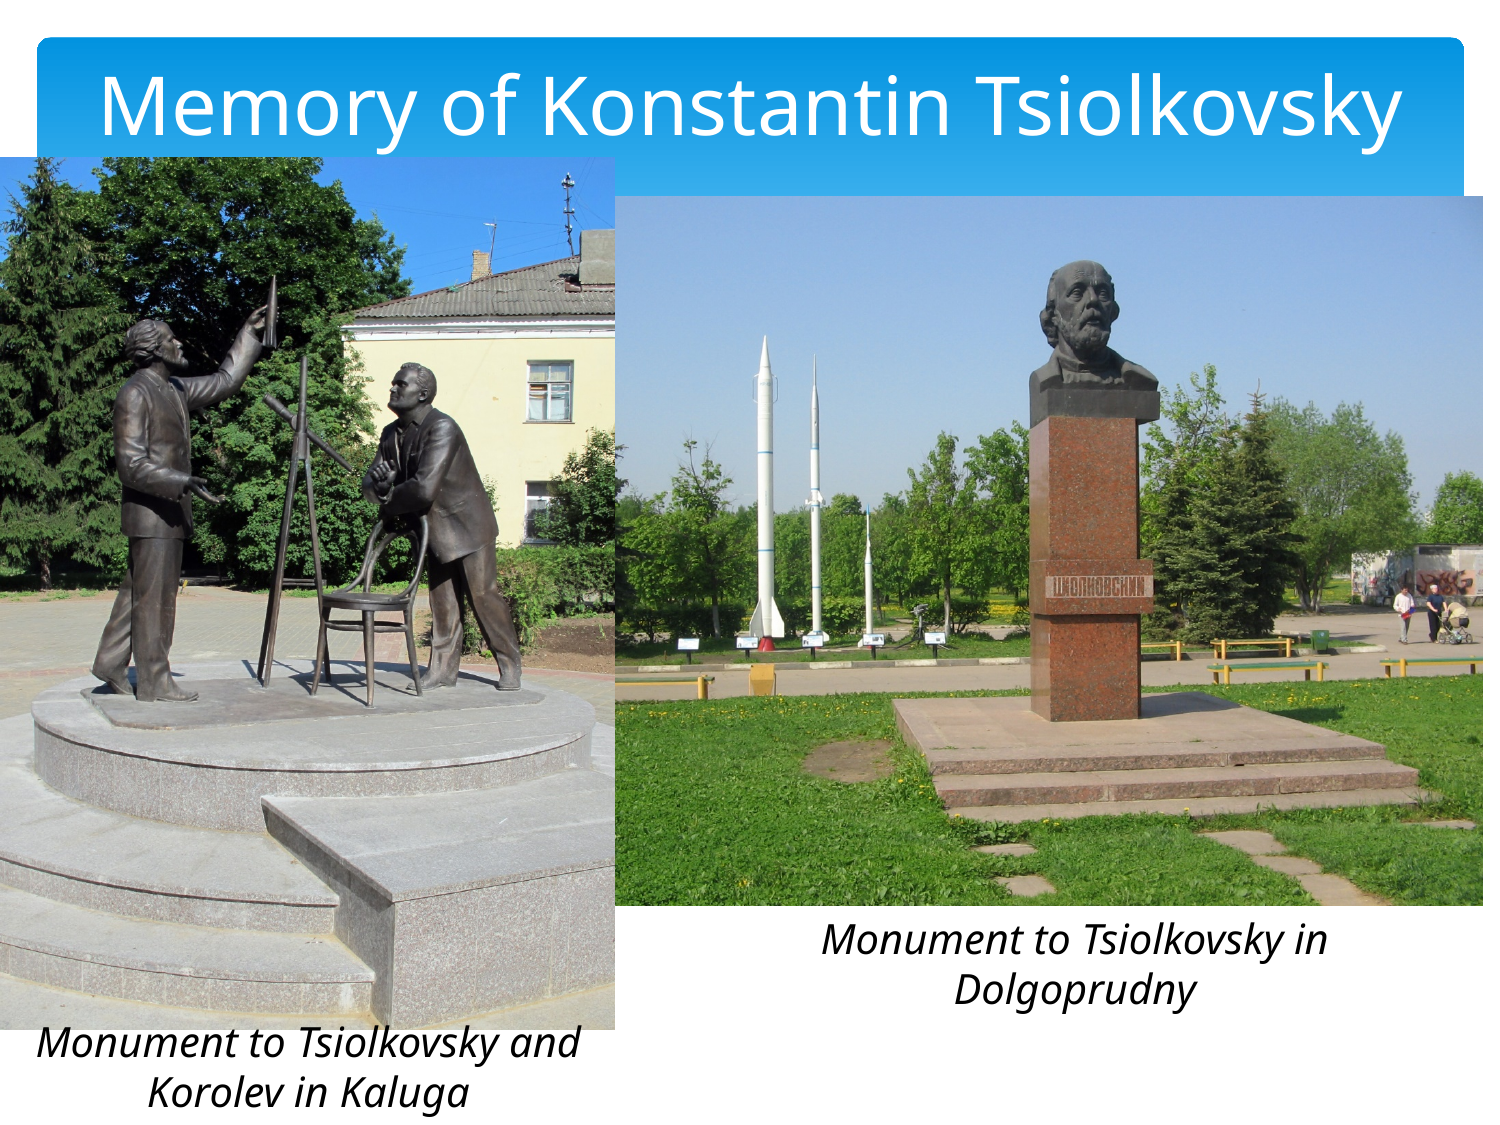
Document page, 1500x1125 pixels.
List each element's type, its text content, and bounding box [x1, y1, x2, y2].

picture [0, 157, 1483, 1030]
text_box Monument to Tsiolkovsky and Korolev in Kaluga [1, 1038, 616, 1124]
text_box Monument to Tsiolkovsky in Dolgoprudny [750, 915, 1400, 1021]
title Memory of Konstantin Tsiolkovsky [76, 0, 1427, 194]
